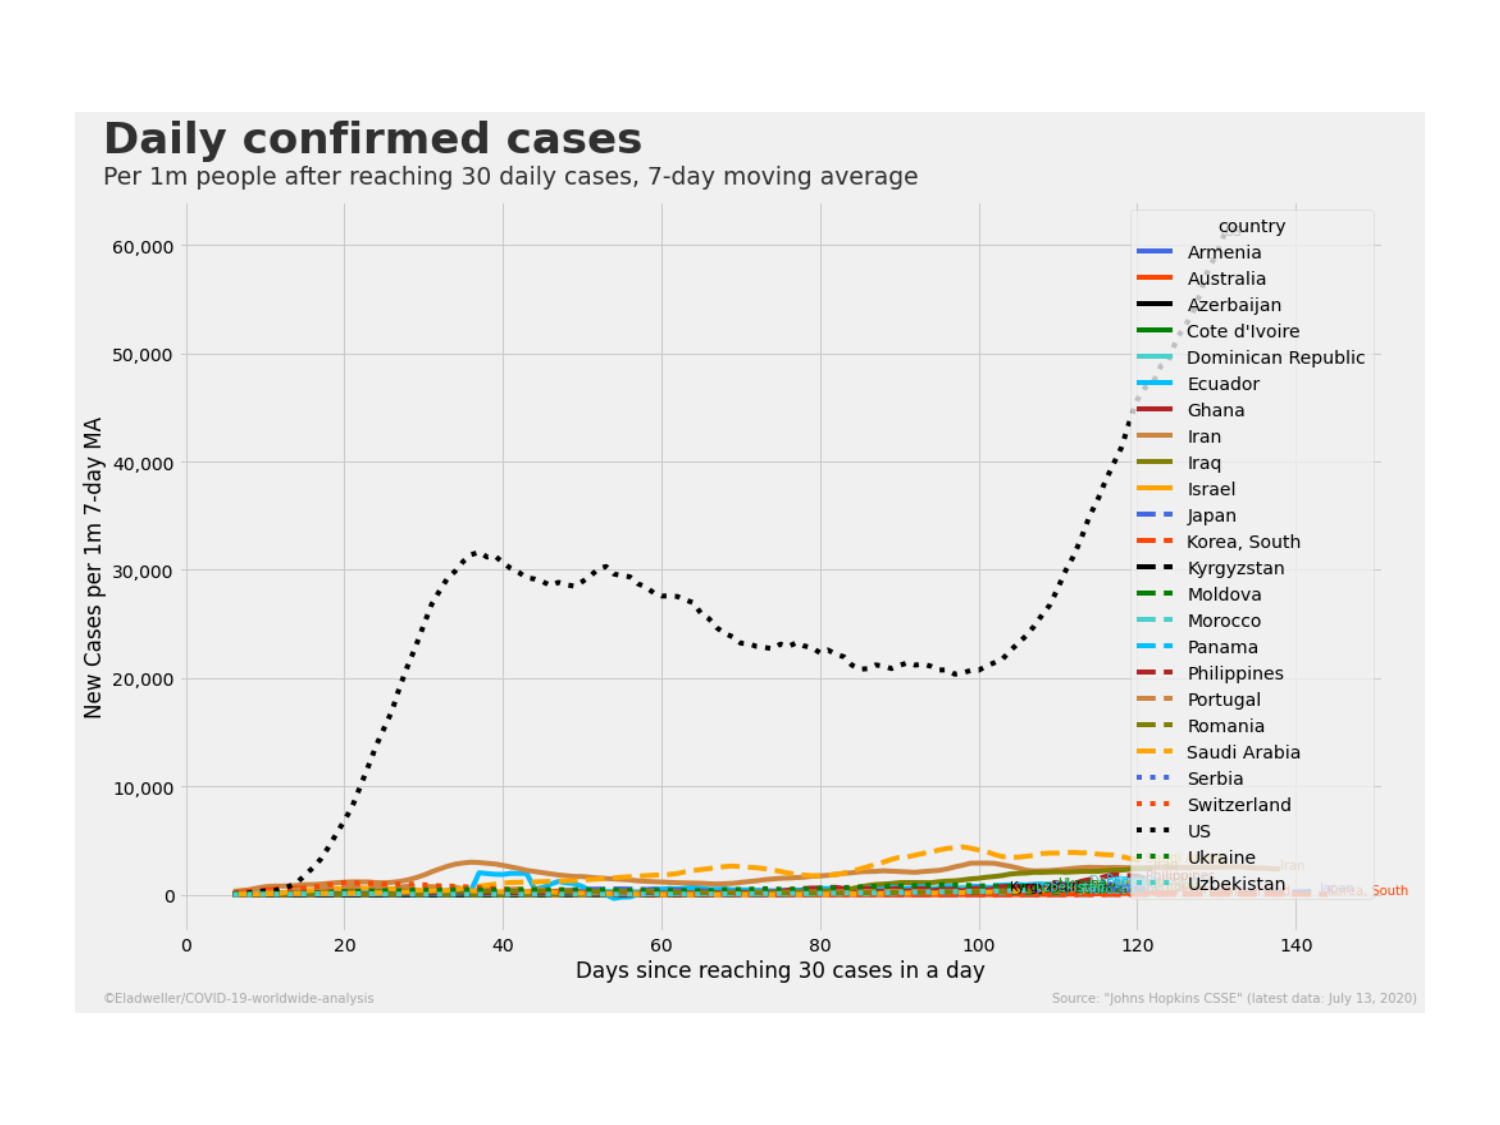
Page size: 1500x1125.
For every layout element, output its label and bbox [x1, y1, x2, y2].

picture [74, 112, 1426, 1013]
